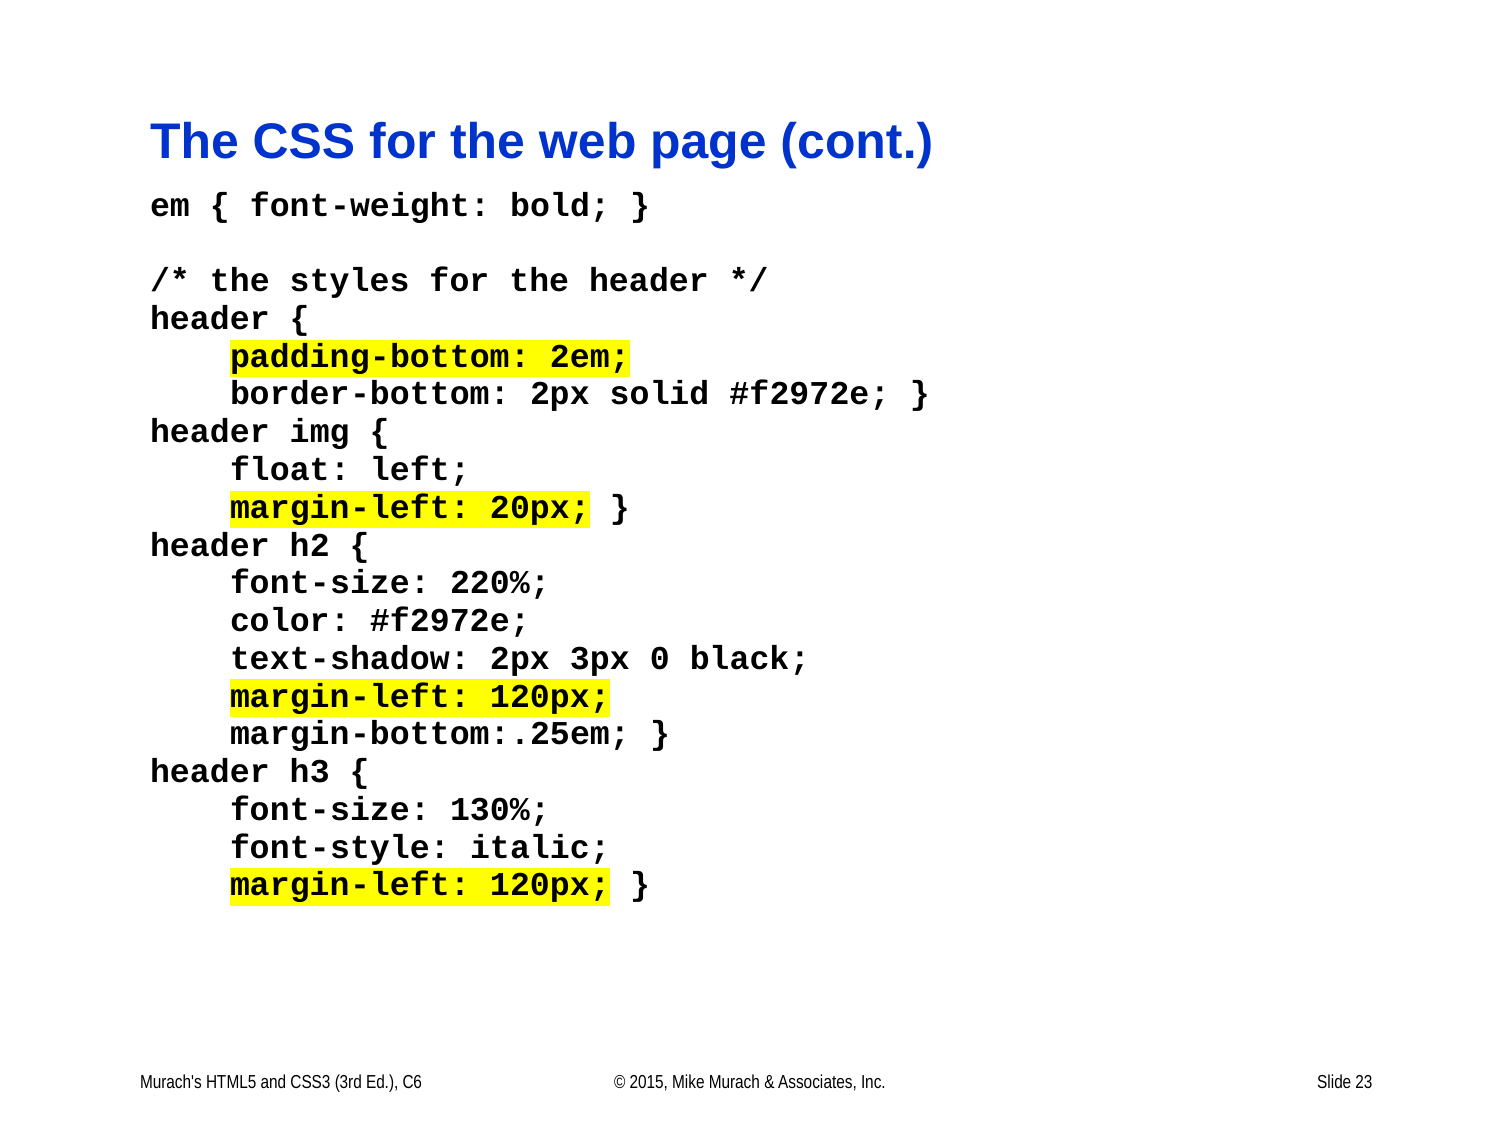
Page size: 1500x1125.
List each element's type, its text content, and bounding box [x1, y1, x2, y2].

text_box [149, 188, 1348, 926]
slide_number Murach's HTML5 and CSS3 (3rd Ed.), C6 [125, 1025, 450, 1100]
footer © 2015, Mike Murach & Associates, Inc. [474, 1025, 1025, 1100]
slide_number Slide 23 [1074, 1025, 1388, 1100]
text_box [149, 112, 1348, 183]
